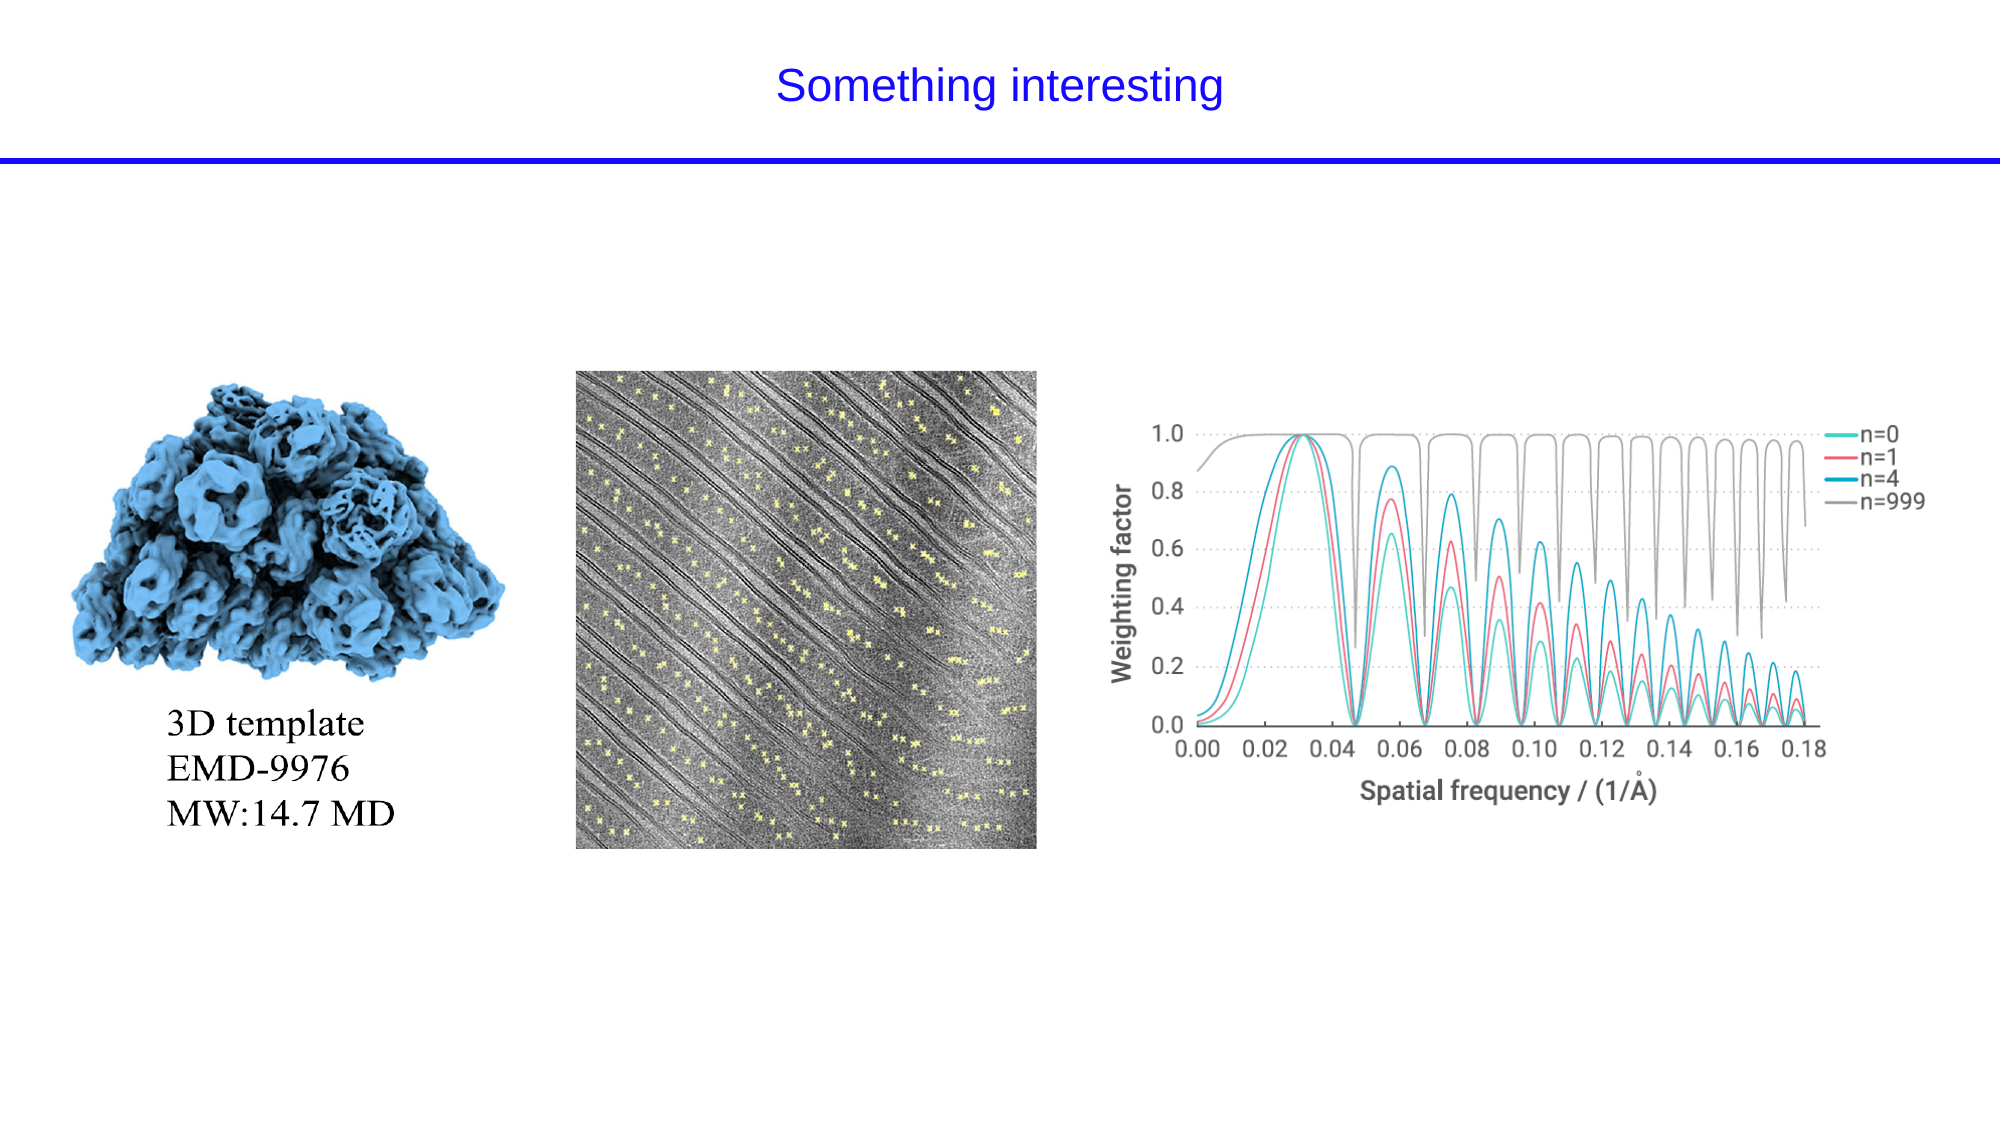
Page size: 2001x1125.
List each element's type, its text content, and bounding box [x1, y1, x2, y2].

picture [1081, 404, 1944, 806]
text_box Something interesting [206, 53, 1794, 120]
picture [35, 361, 535, 850]
picture [575, 361, 1040, 850]
